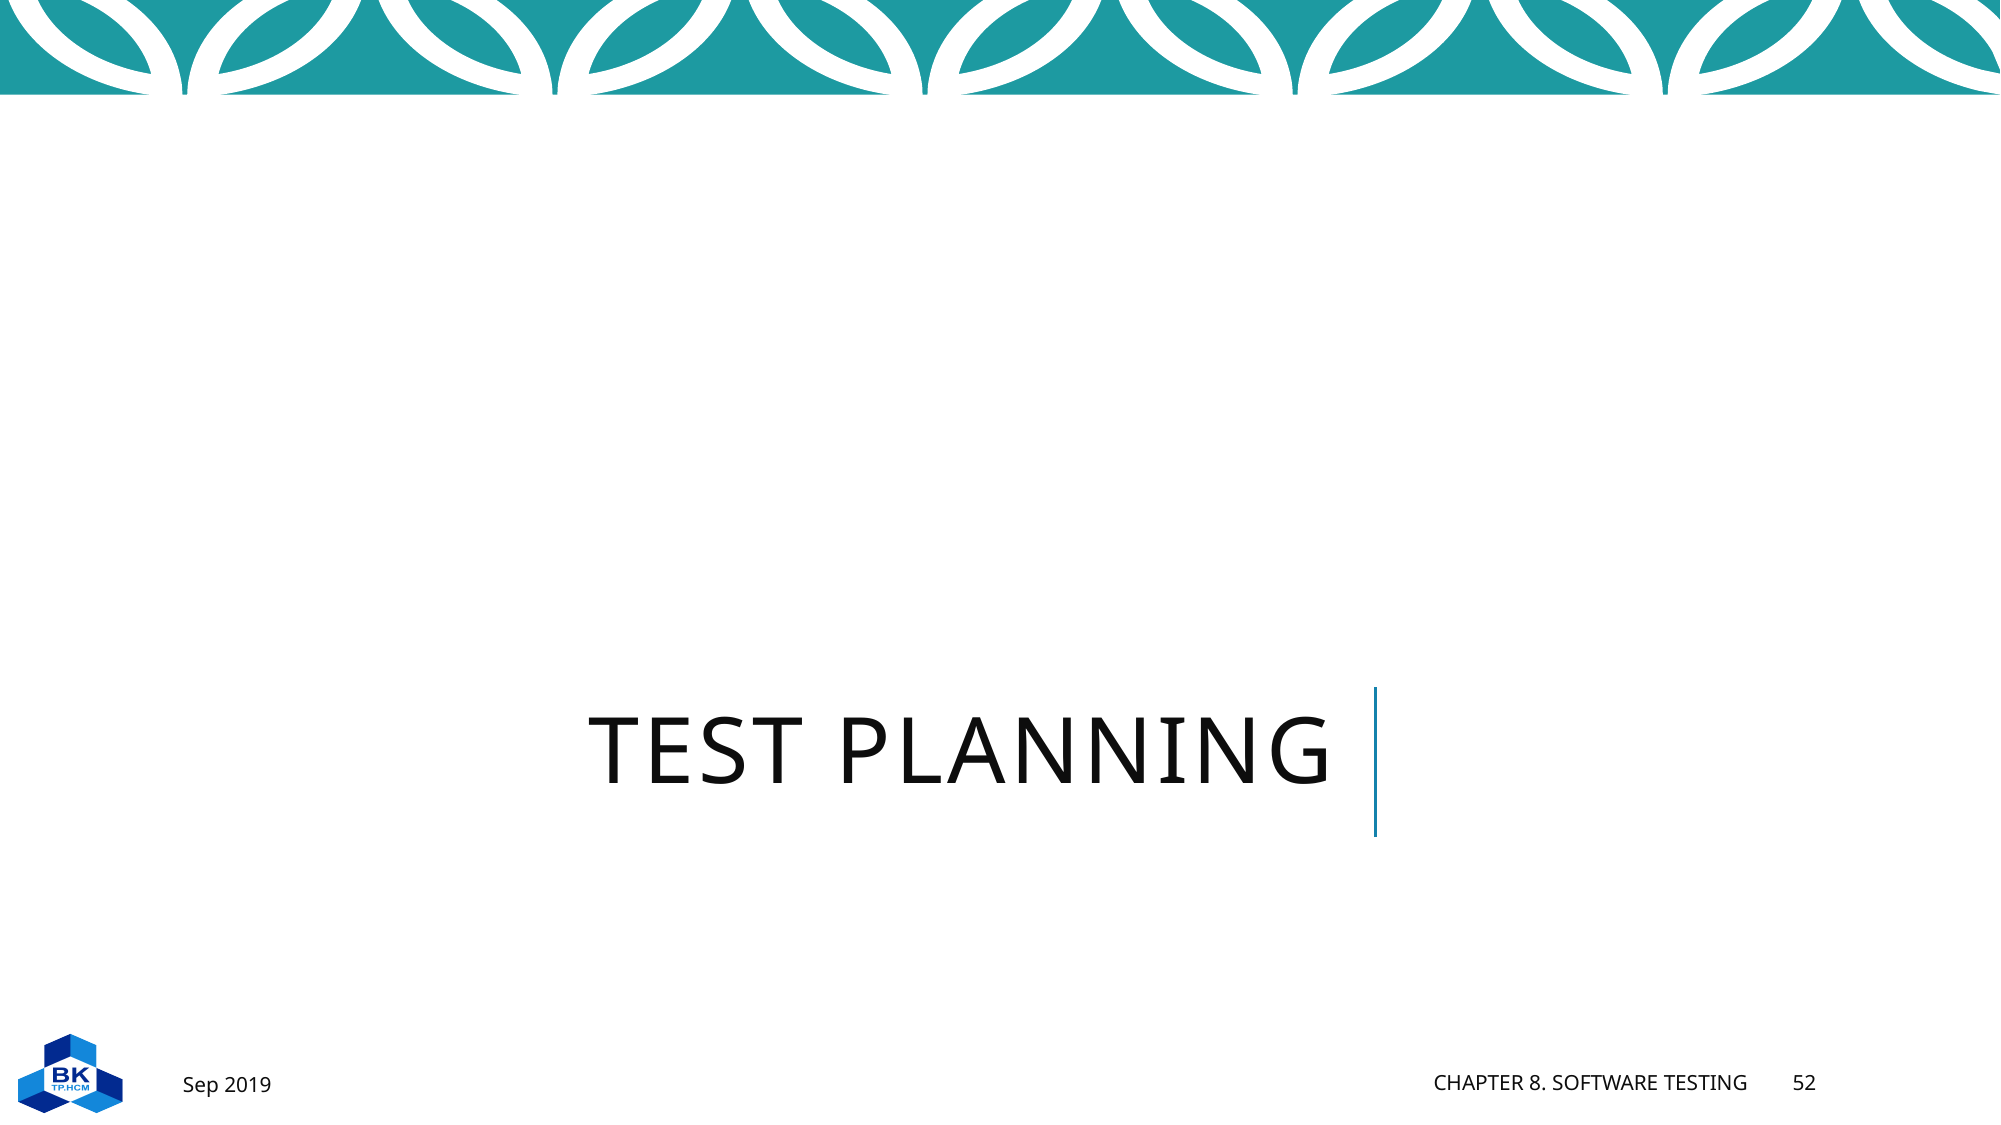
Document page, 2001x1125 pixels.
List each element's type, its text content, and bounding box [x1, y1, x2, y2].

title Test planning [75, 637, 1350, 878]
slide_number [168, 1061, 522, 1107]
picture [0, 1027, 143, 1125]
footer Chapter 8. Software testing [794, 1061, 1763, 1107]
slide_number 52 [1777, 1061, 1938, 1107]
